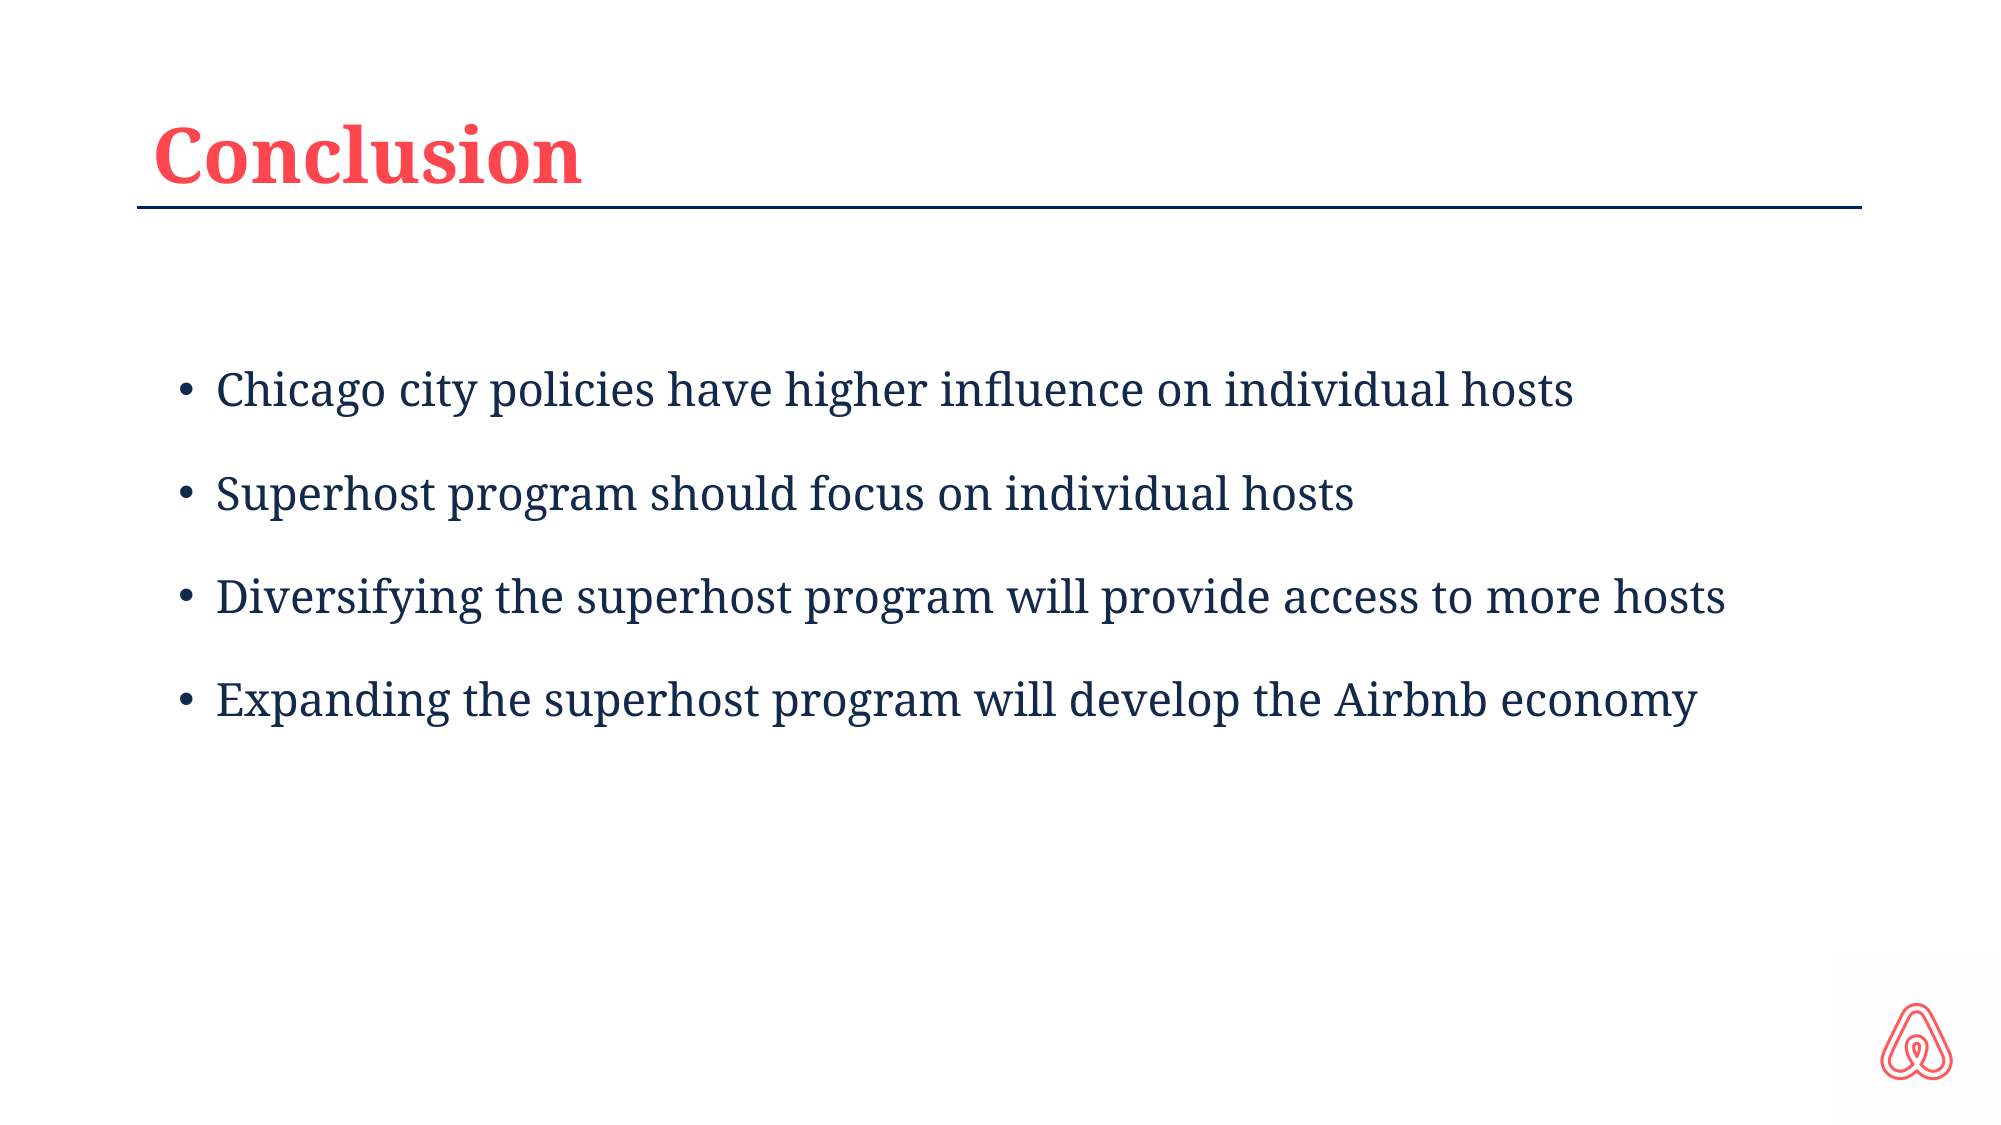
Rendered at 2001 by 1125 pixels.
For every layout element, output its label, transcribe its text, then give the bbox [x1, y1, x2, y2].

picture [1832, 957, 2000, 1125]
text_box Conclusion [137, 108, 1863, 206]
text_box Chicago city policies have higher influence on individual hosts Superhost program should focus on individual hosts Diversifying the superhost program will provide access to more hosts Expanding the superhost program will develop the Airbnb economy [163, 326, 1837, 1063]
